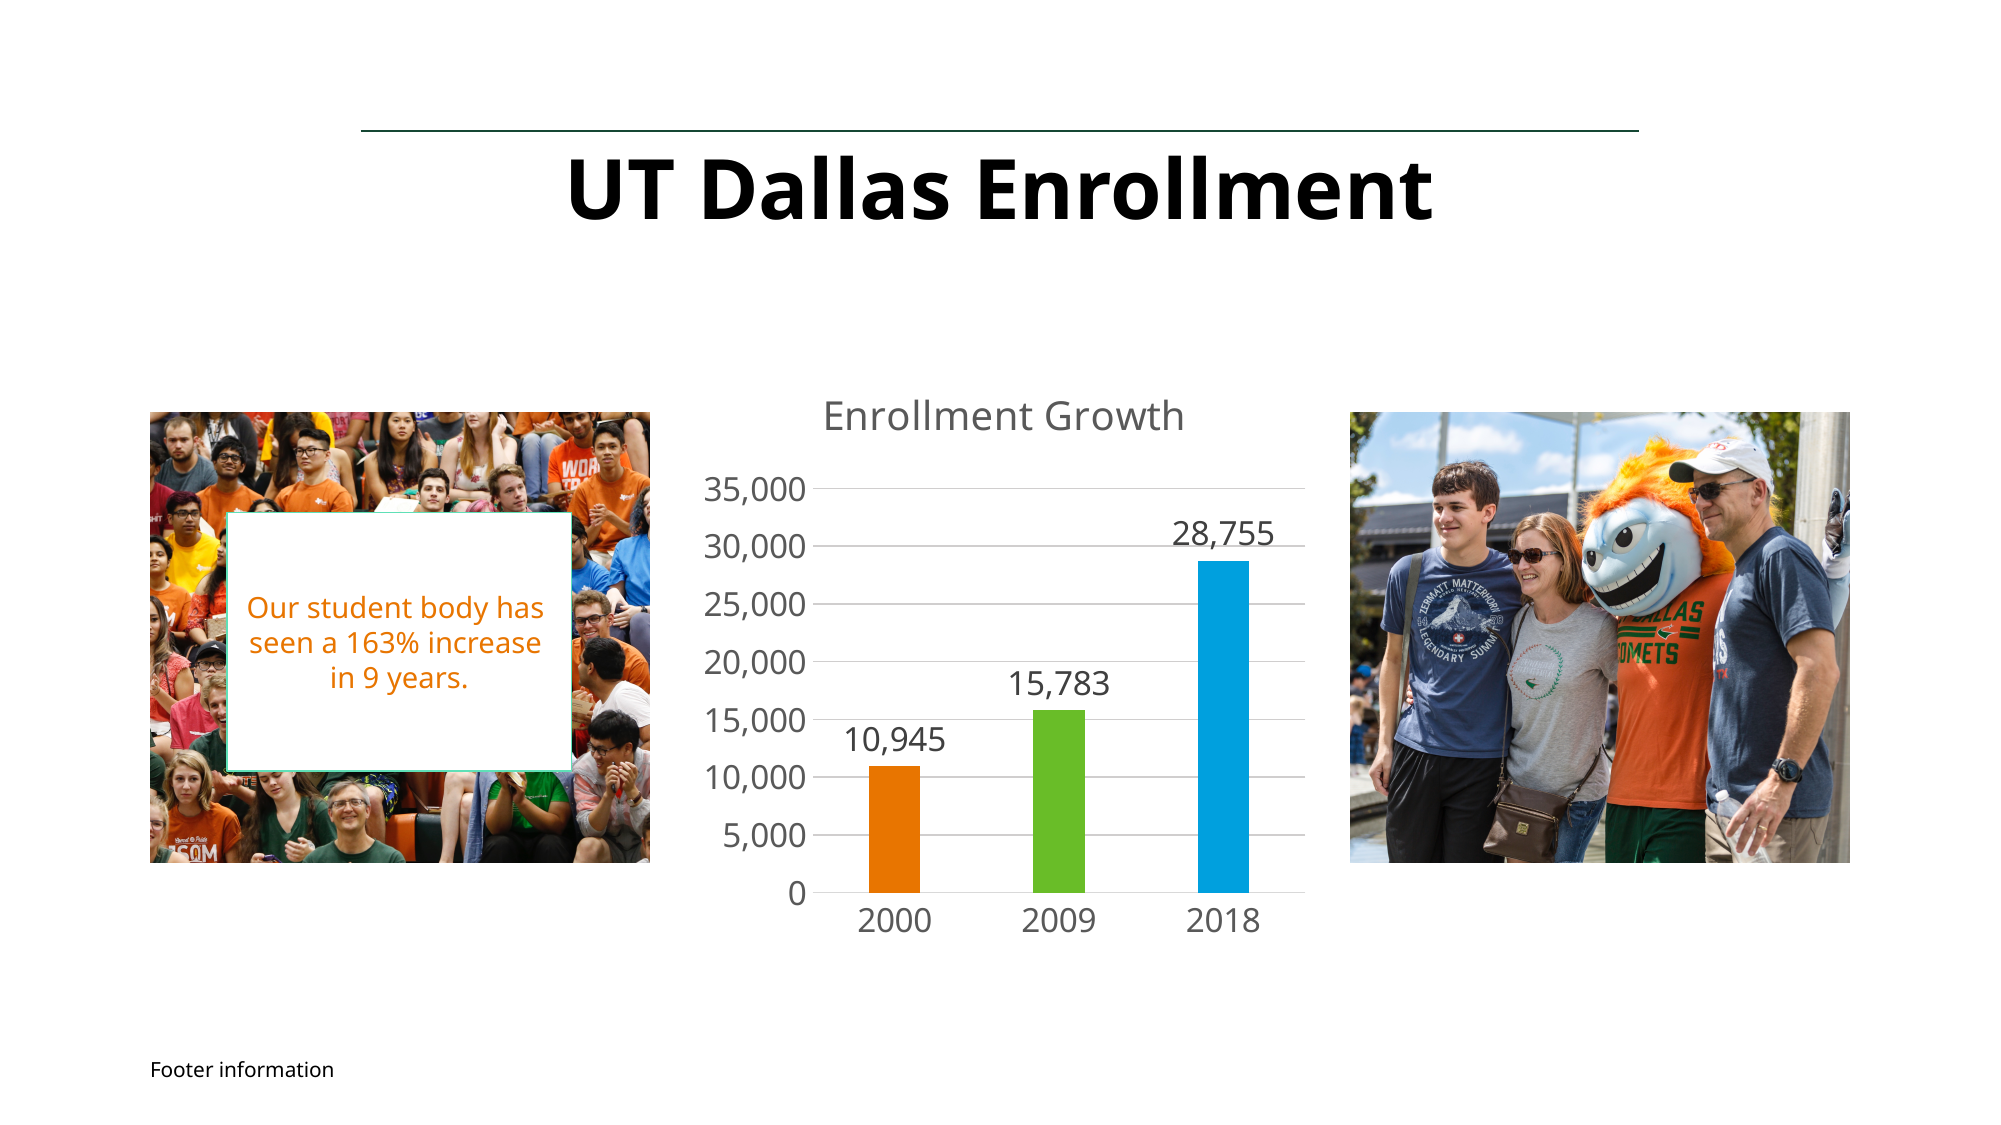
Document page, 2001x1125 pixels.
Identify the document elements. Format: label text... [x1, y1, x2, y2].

title UT Dallas Enrollment [150, 151, 1850, 302]
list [149, 412, 651, 863]
chart [690, 354, 1319, 955]
list Footer information [150, 1054, 1250, 1082]
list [1349, 412, 1851, 863]
